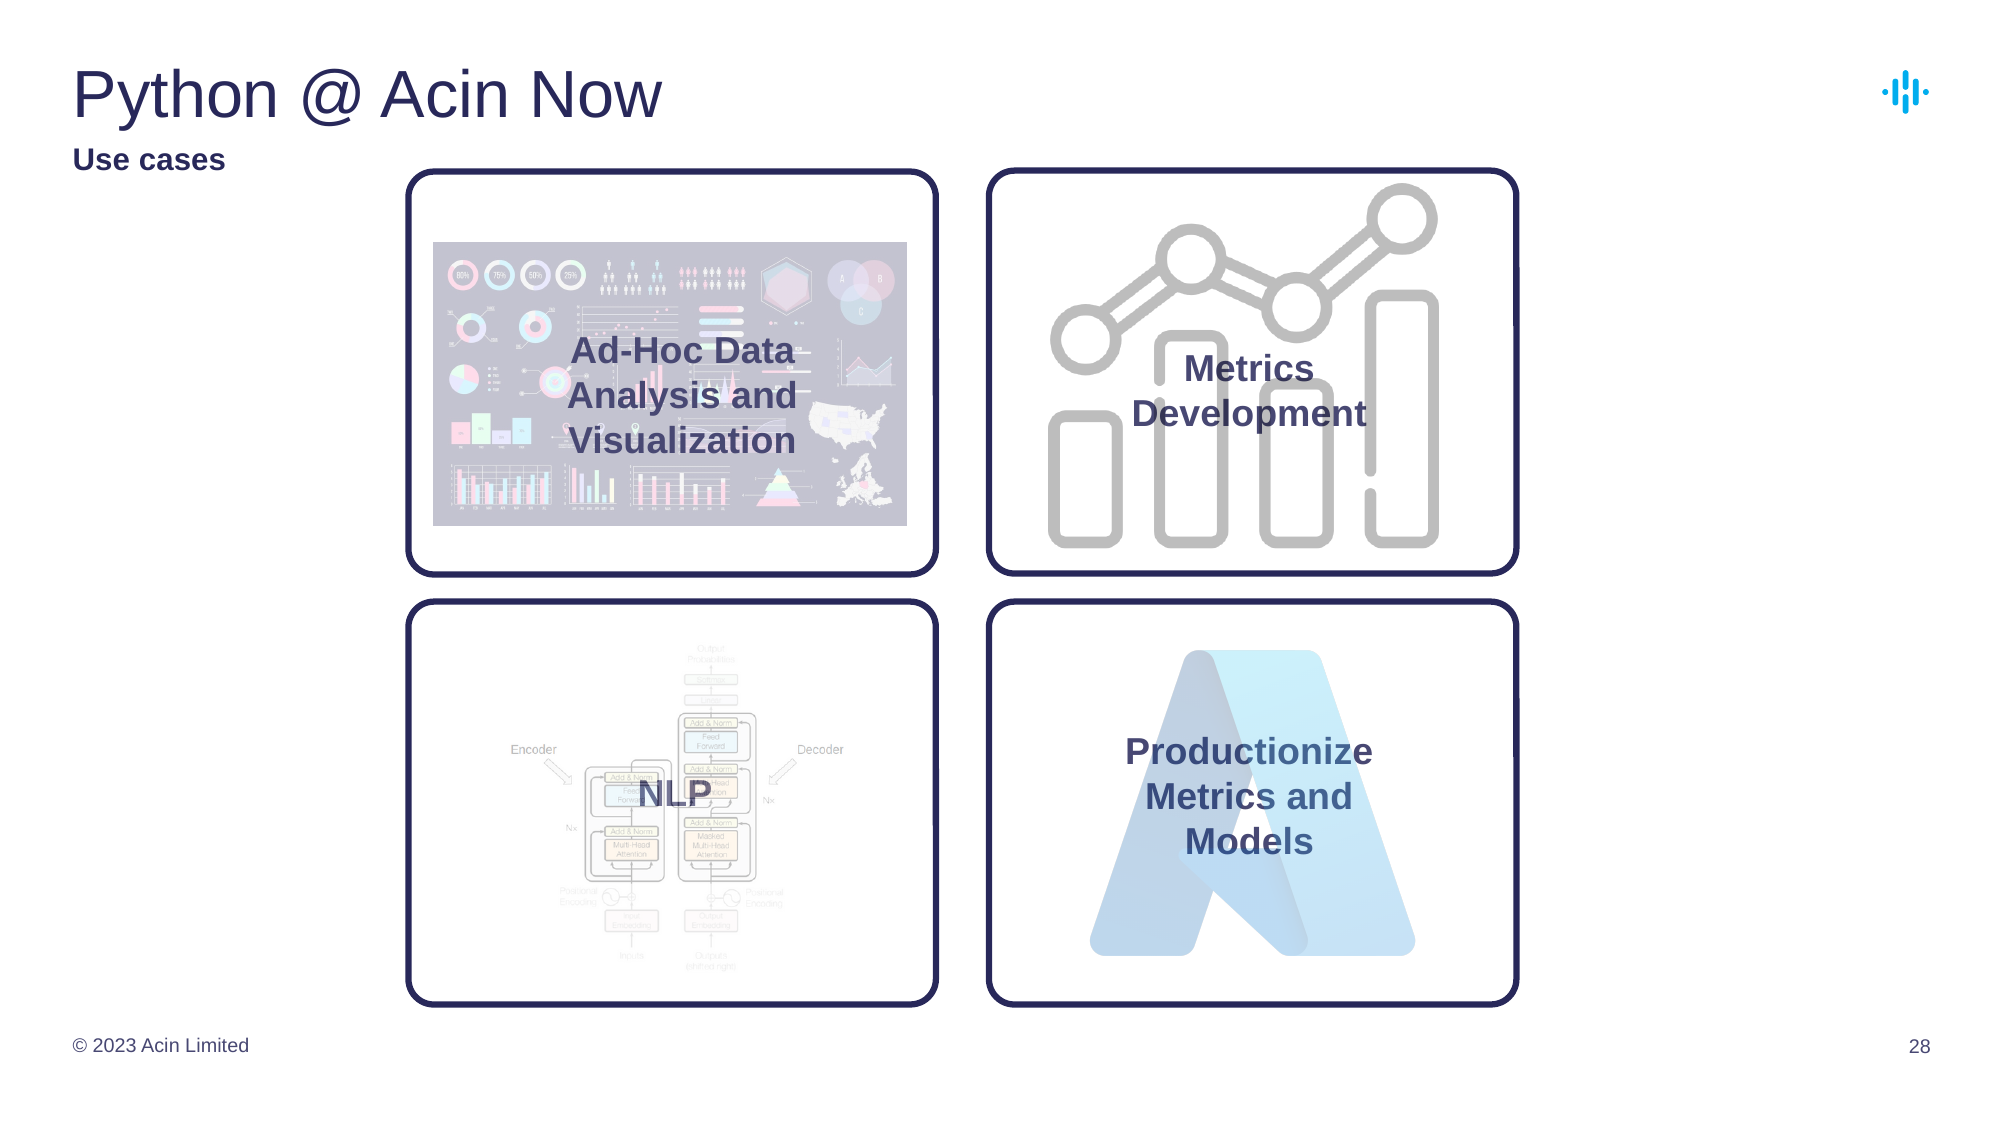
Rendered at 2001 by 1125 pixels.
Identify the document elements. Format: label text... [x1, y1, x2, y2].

list Use cases [72, 122, 1396, 191]
title Python @ Acin Now [72, 59, 1396, 122]
picture [433, 242, 907, 526]
footer © 2023 Acin Limited [72, 1028, 773, 1062]
picture [502, 631, 857, 990]
picture [1882, 70, 1929, 114]
slide_number 28 [1846, 1029, 1931, 1062]
text_box [407, 191, 937, 576]
picture [1048, 170, 1439, 561]
text_box [407, 600, 937, 1006]
picture [1075, 626, 1430, 980]
text_box [987, 600, 1518, 1006]
text_box [987, 169, 1518, 575]
